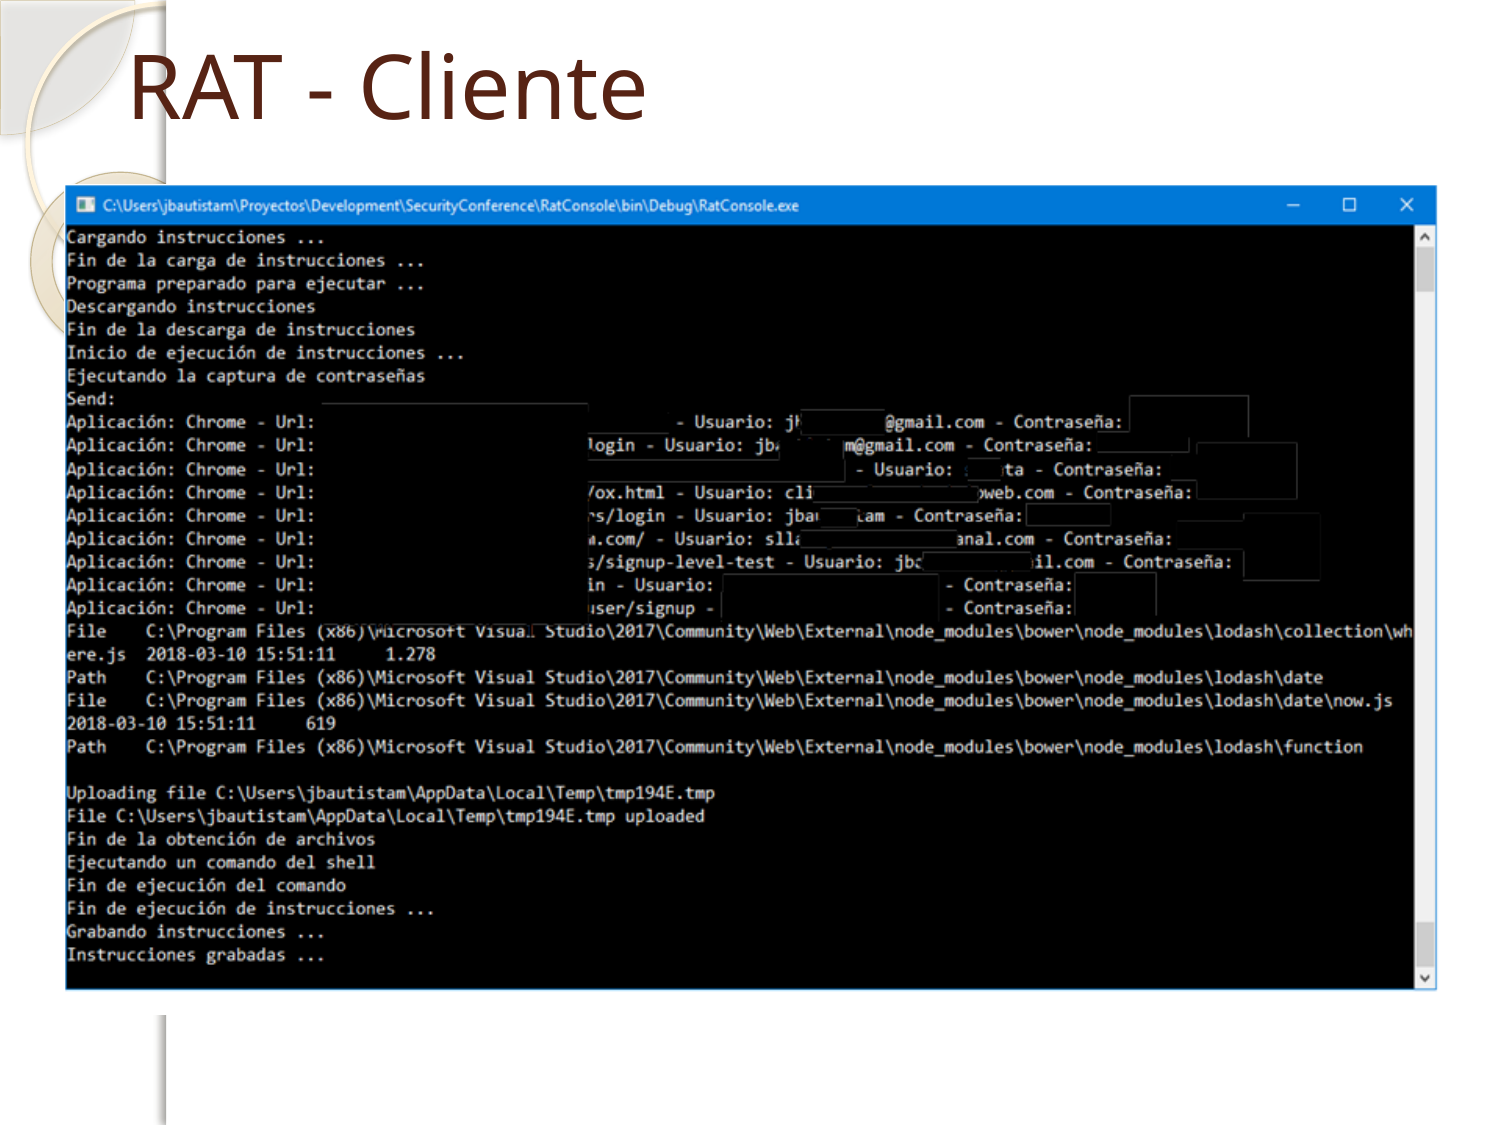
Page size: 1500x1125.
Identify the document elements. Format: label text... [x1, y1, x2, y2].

picture [64, 184, 1481, 1015]
title RAT - Cliente [112, 7, 1483, 145]
